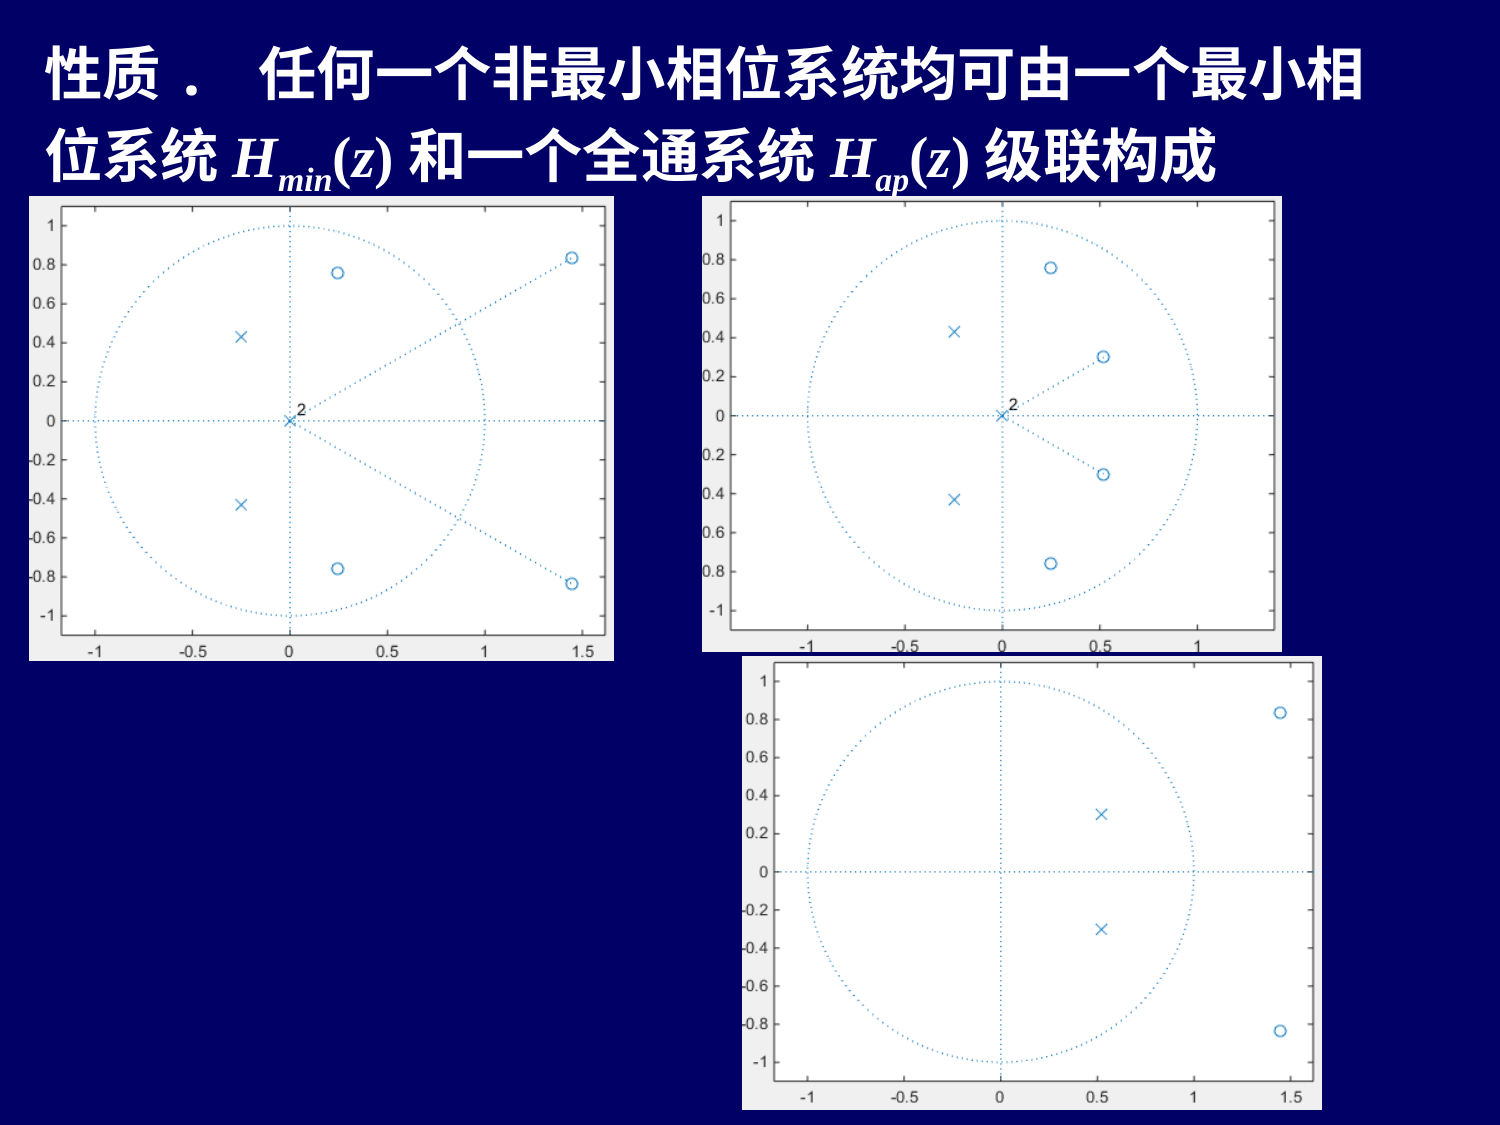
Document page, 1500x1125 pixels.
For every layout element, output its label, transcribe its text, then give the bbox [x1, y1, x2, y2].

text_box 性质. 任何一个非最小相位系统均可由一个最小相位系统Hmin(z)和一个全通系统Hap(z)级联构成 [29, 19, 1436, 206]
picture [702, 196, 1282, 652]
picture [29, 196, 614, 661]
picture [742, 656, 1322, 1110]
